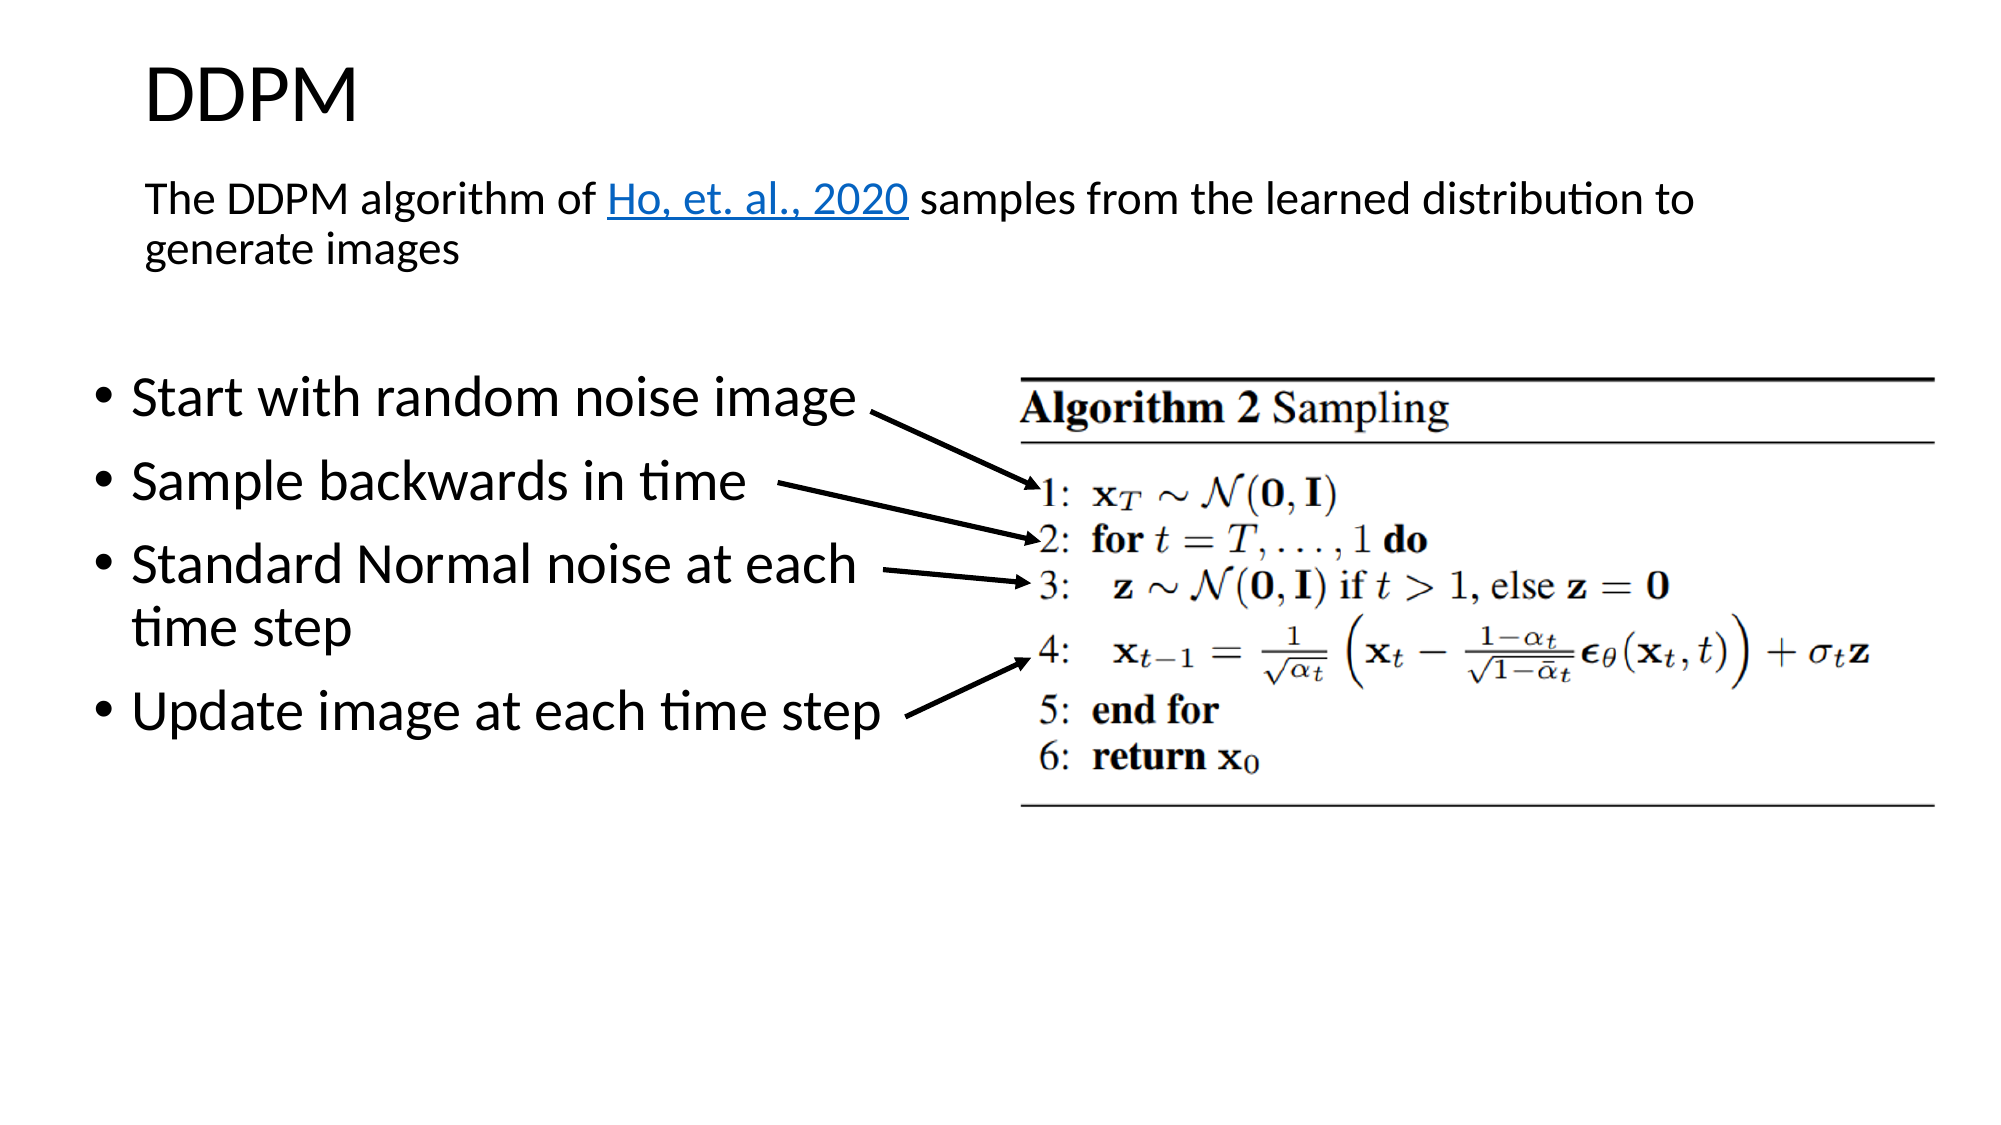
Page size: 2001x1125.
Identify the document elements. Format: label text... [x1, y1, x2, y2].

picture [1009, 374, 1958, 824]
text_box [905, 657, 1032, 717]
text_box Start with random noise image Sample backwards in time Standard Normal noise at each time step Update image at each time step [78, 358, 931, 1068]
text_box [870, 411, 1041, 482]
title DDPM [129, 22, 1855, 166]
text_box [777, 482, 1041, 542]
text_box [882, 569, 1032, 584]
list The DDPM algorithm of Ho, et. al., 2020 samples from the learned distribution to generate images [129, 166, 1855, 284]
